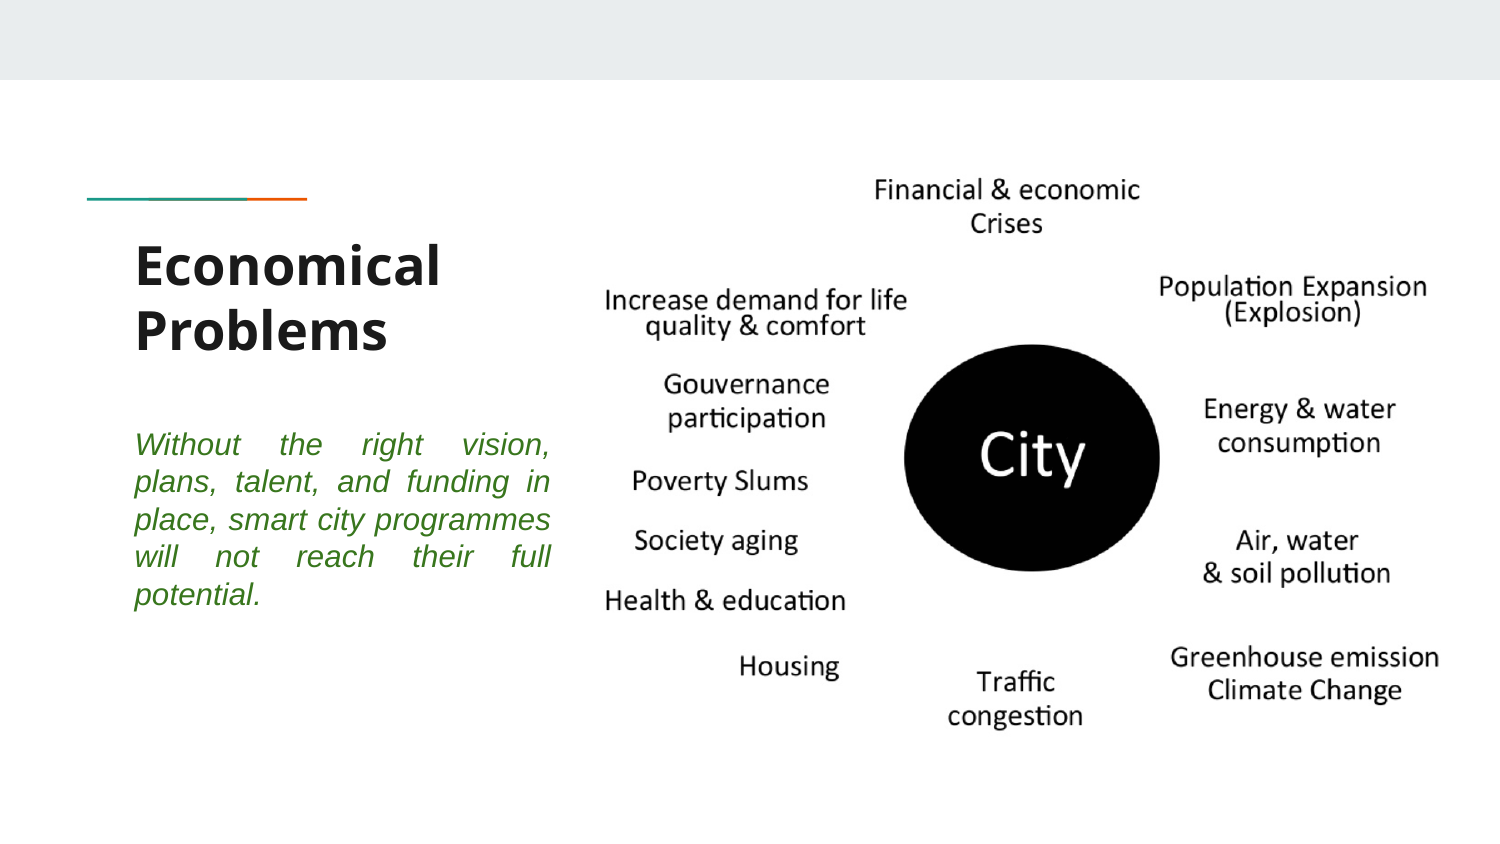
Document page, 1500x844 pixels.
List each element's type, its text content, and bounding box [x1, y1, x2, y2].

picture [566, 163, 1467, 739]
title Economical Problems [119, 216, 561, 305]
list Without the right vision, plans, talent, and funding in place, smart city programmes will not reach their full potential. [119, 409, 561, 605]
